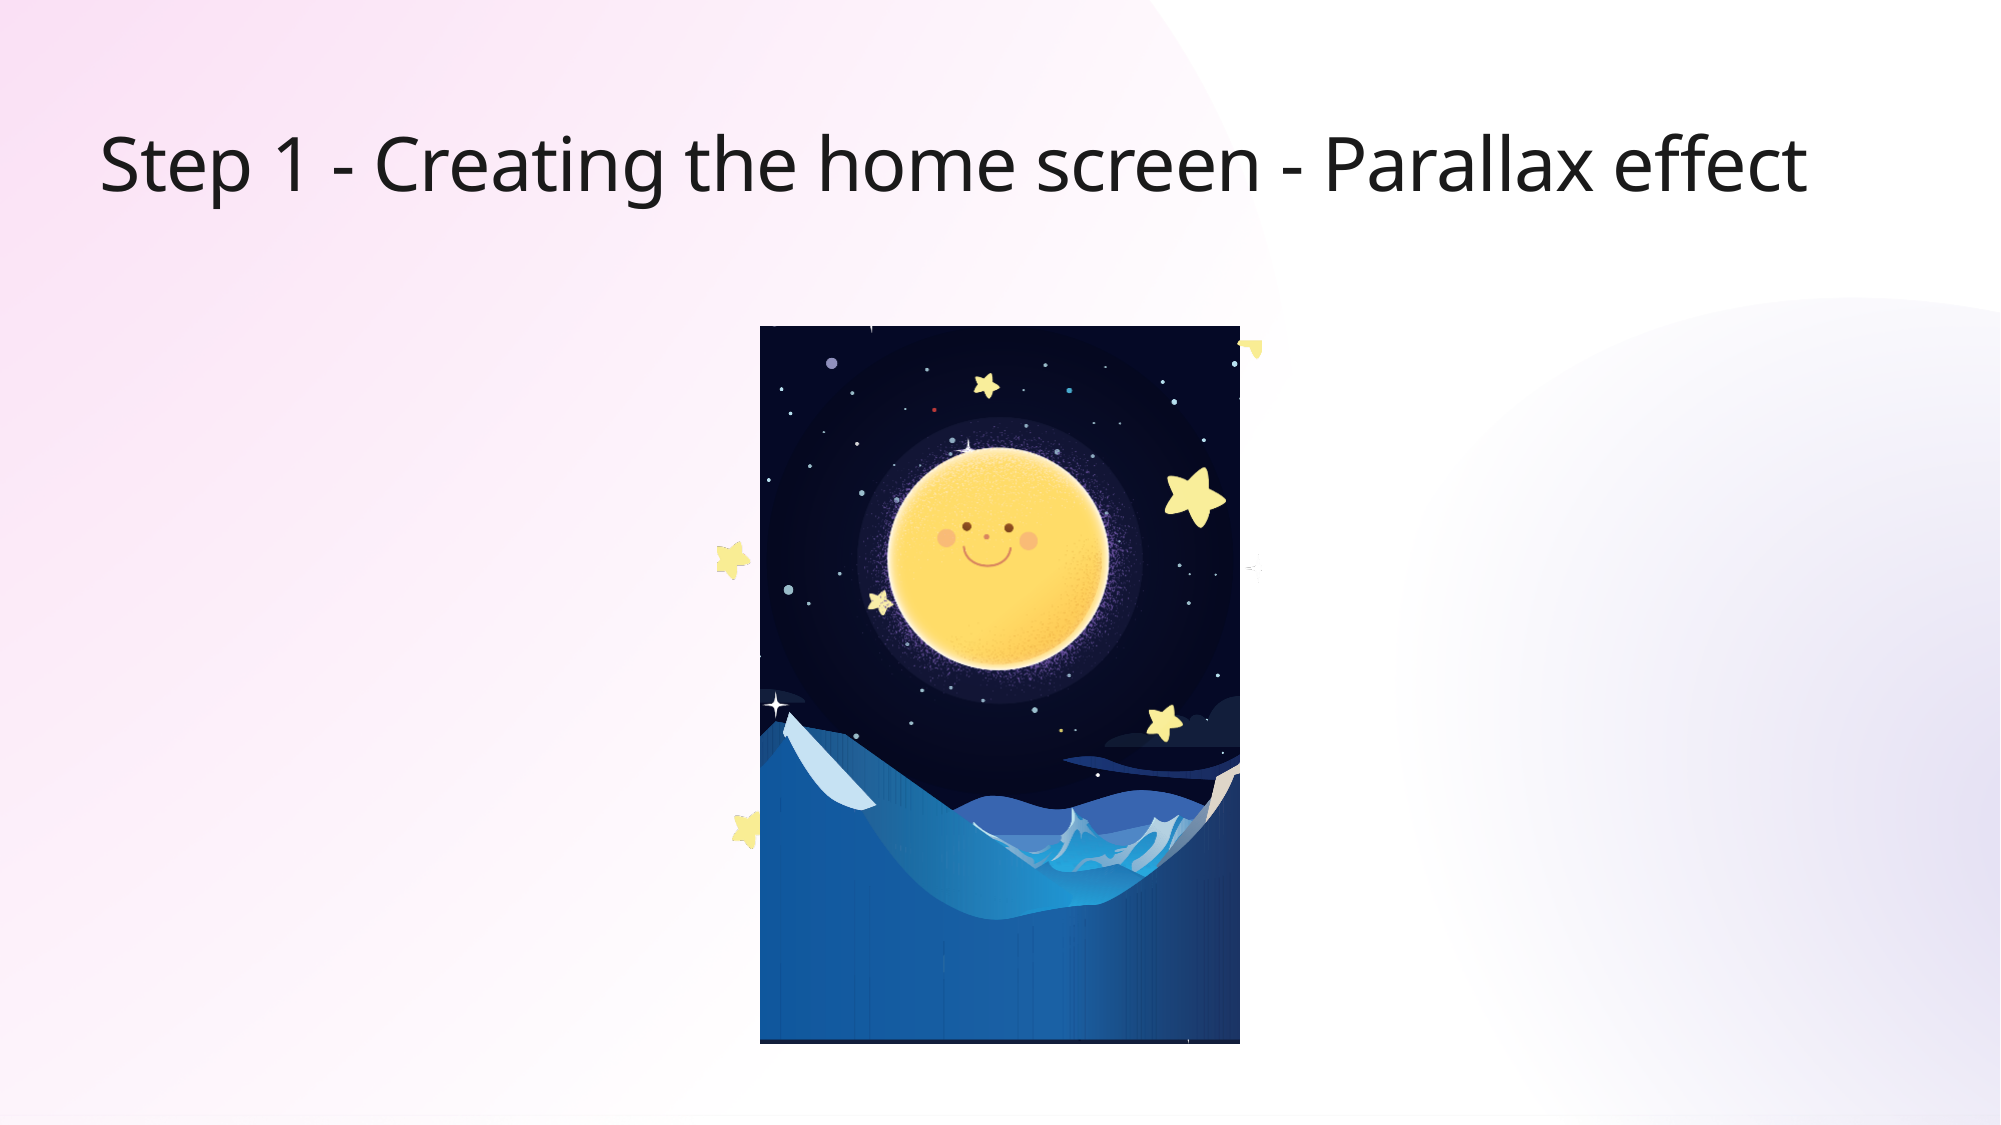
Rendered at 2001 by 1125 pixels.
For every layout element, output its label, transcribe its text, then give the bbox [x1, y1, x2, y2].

title Step 1 - Creating the home screen - Parallax effect [99, 99, 1900, 235]
picture [0, 0, 2001, 1125]
